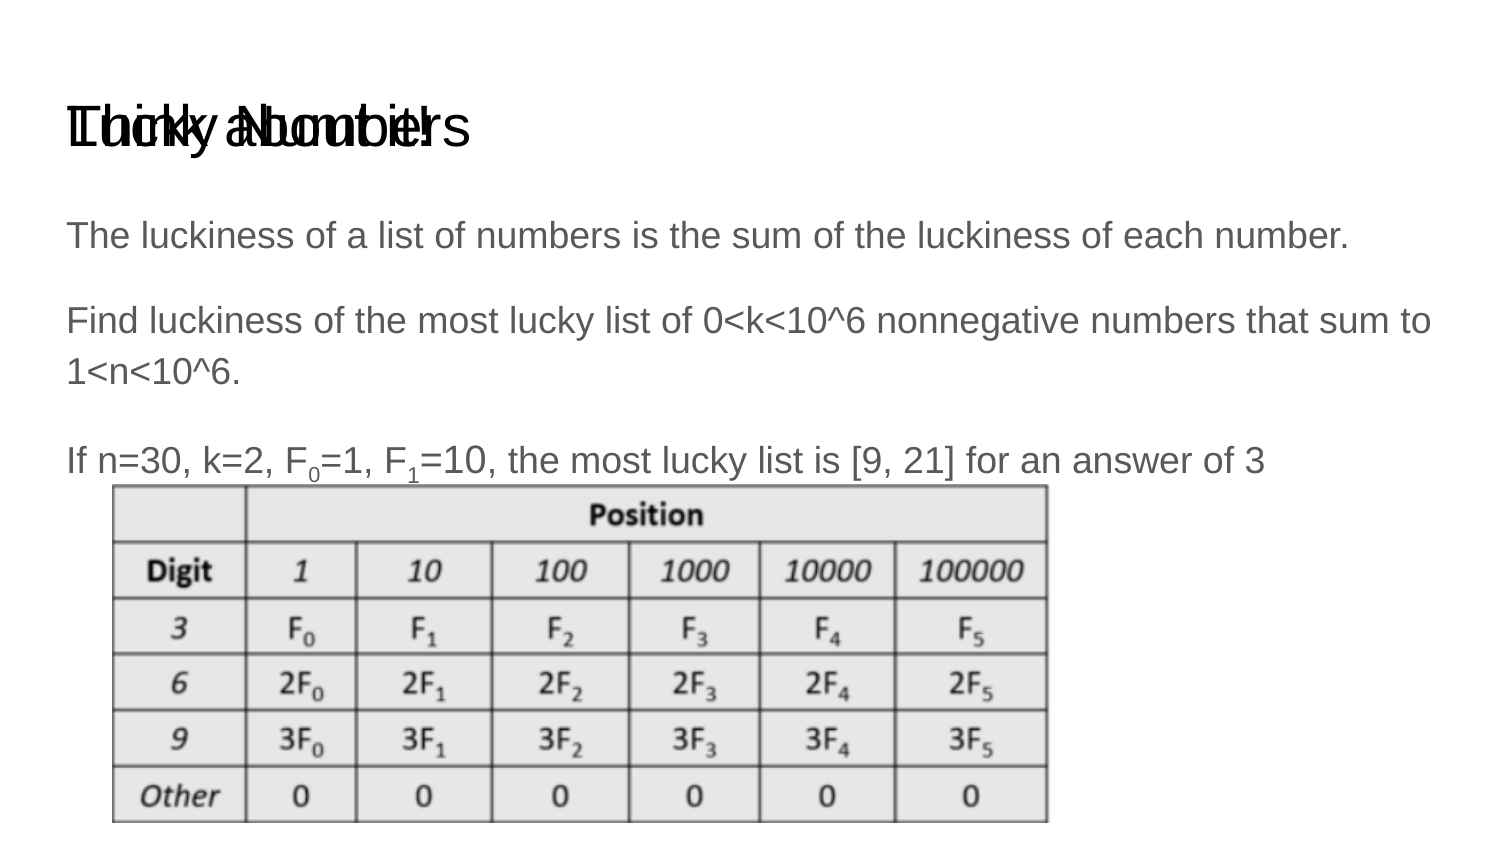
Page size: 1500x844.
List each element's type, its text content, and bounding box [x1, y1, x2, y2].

picture [112, 484, 1052, 823]
title Think about it! [51, 72, 1449, 167]
list The luckiness of a list of numbers is the sum of the luckiness of each number. Find luckiness of the most lucky list of 0<k<10^6 nonnegative numbers that sum to 1<n<10^6. If n=30, k=2, F0=1, F1=10, the most lucky list is [9, 21] for an answer of 3 [51, 189, 1449, 750]
